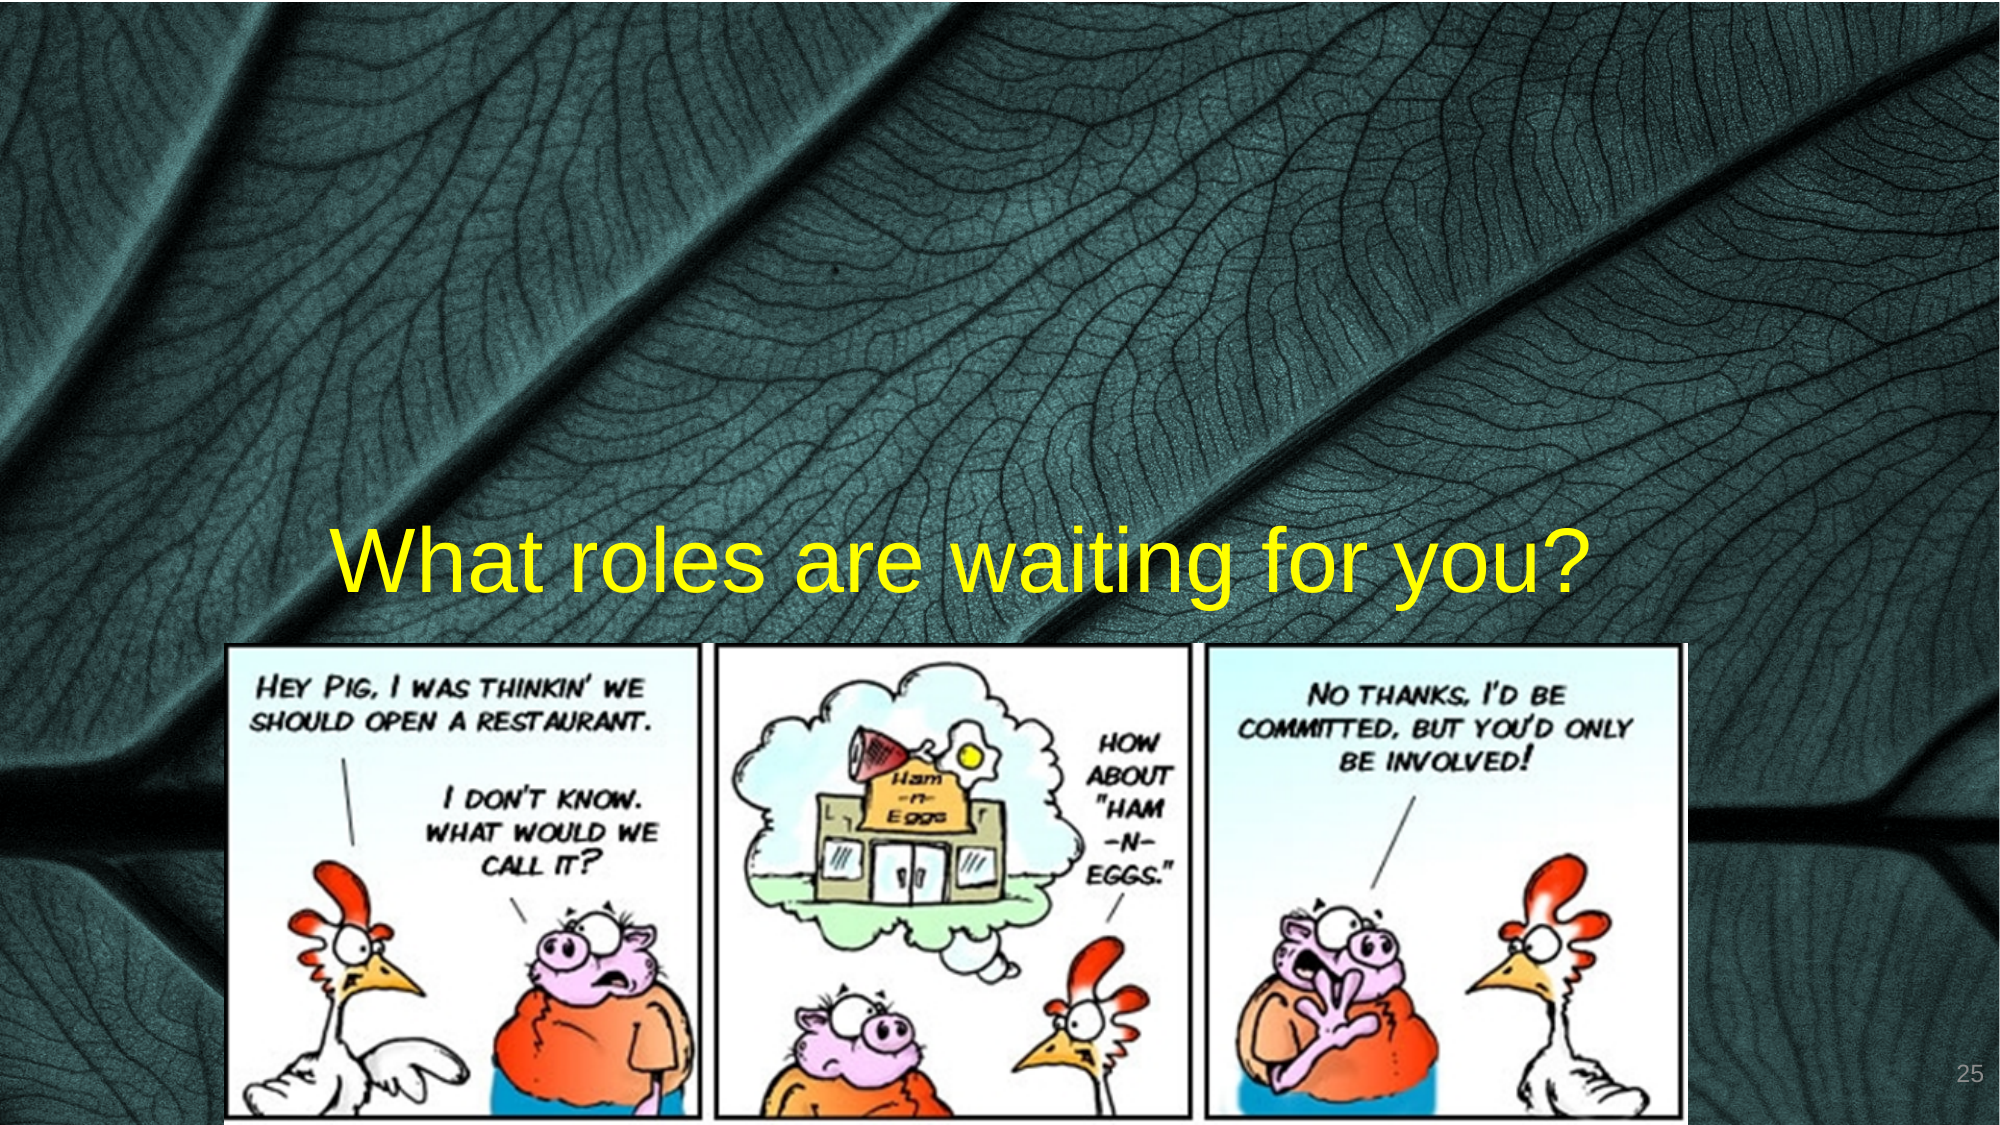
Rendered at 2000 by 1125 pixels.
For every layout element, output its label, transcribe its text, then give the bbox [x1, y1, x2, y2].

picture [224, 642, 1688, 1125]
title What roles are waiting for you? [137, 462, 1787, 650]
slide_number 25 [1688, 1042, 2000, 1103]
